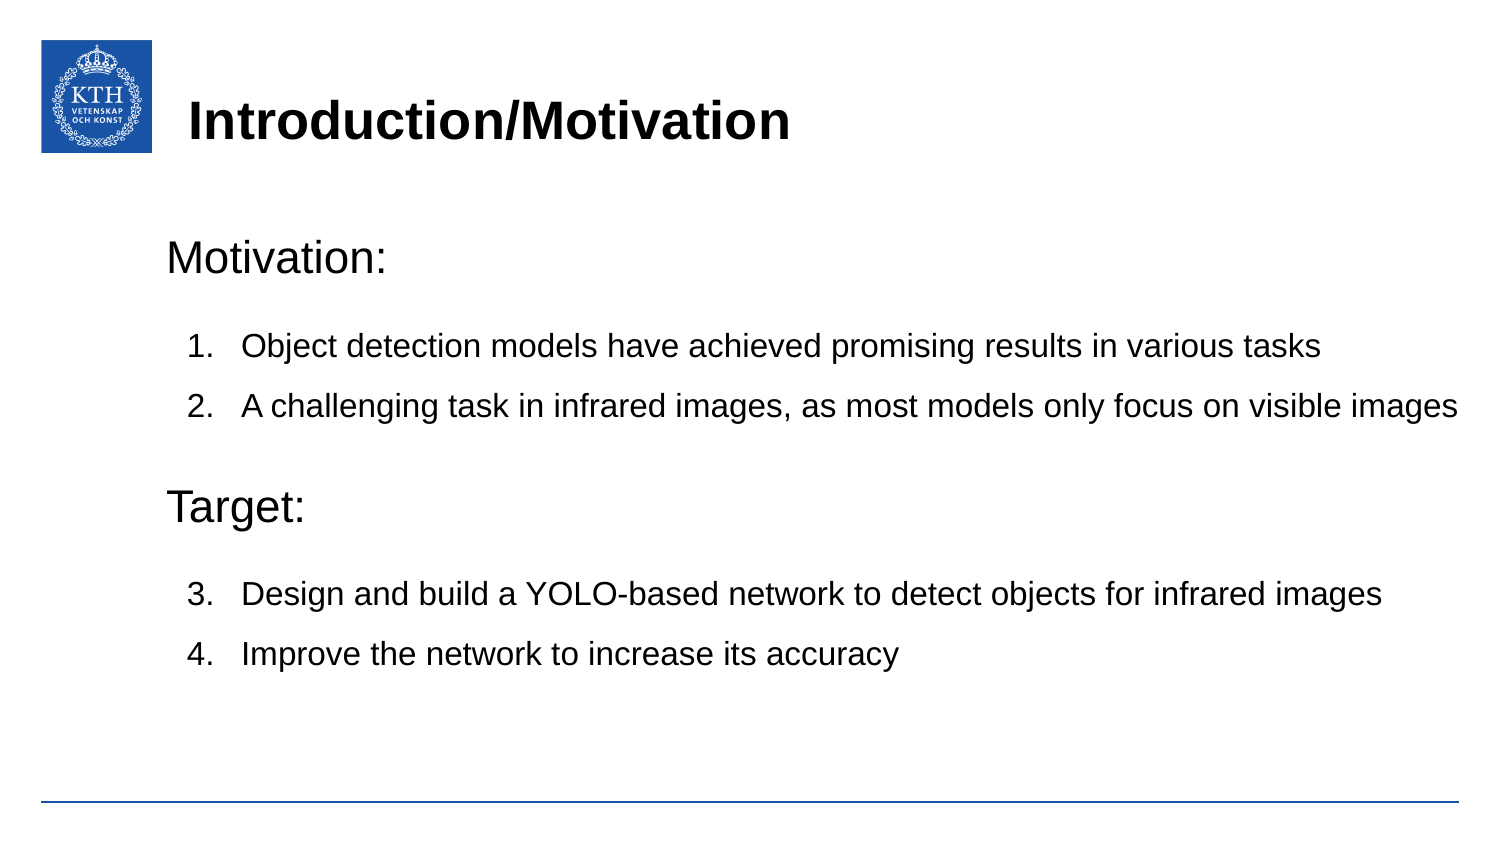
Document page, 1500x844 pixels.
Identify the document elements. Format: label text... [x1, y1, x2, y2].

picture [41, 40, 152, 153]
list Motivation: Object detection models have achieved promising results in various tasks A challenging task in infrared images, as most models only focus on visible images Target: Design and build a YOLO-based network to detect objects for infrared images Improve the network to increase its accuracy [151, 193, 1487, 786]
title Introduction/Motivation [173, 41, 1413, 152]
